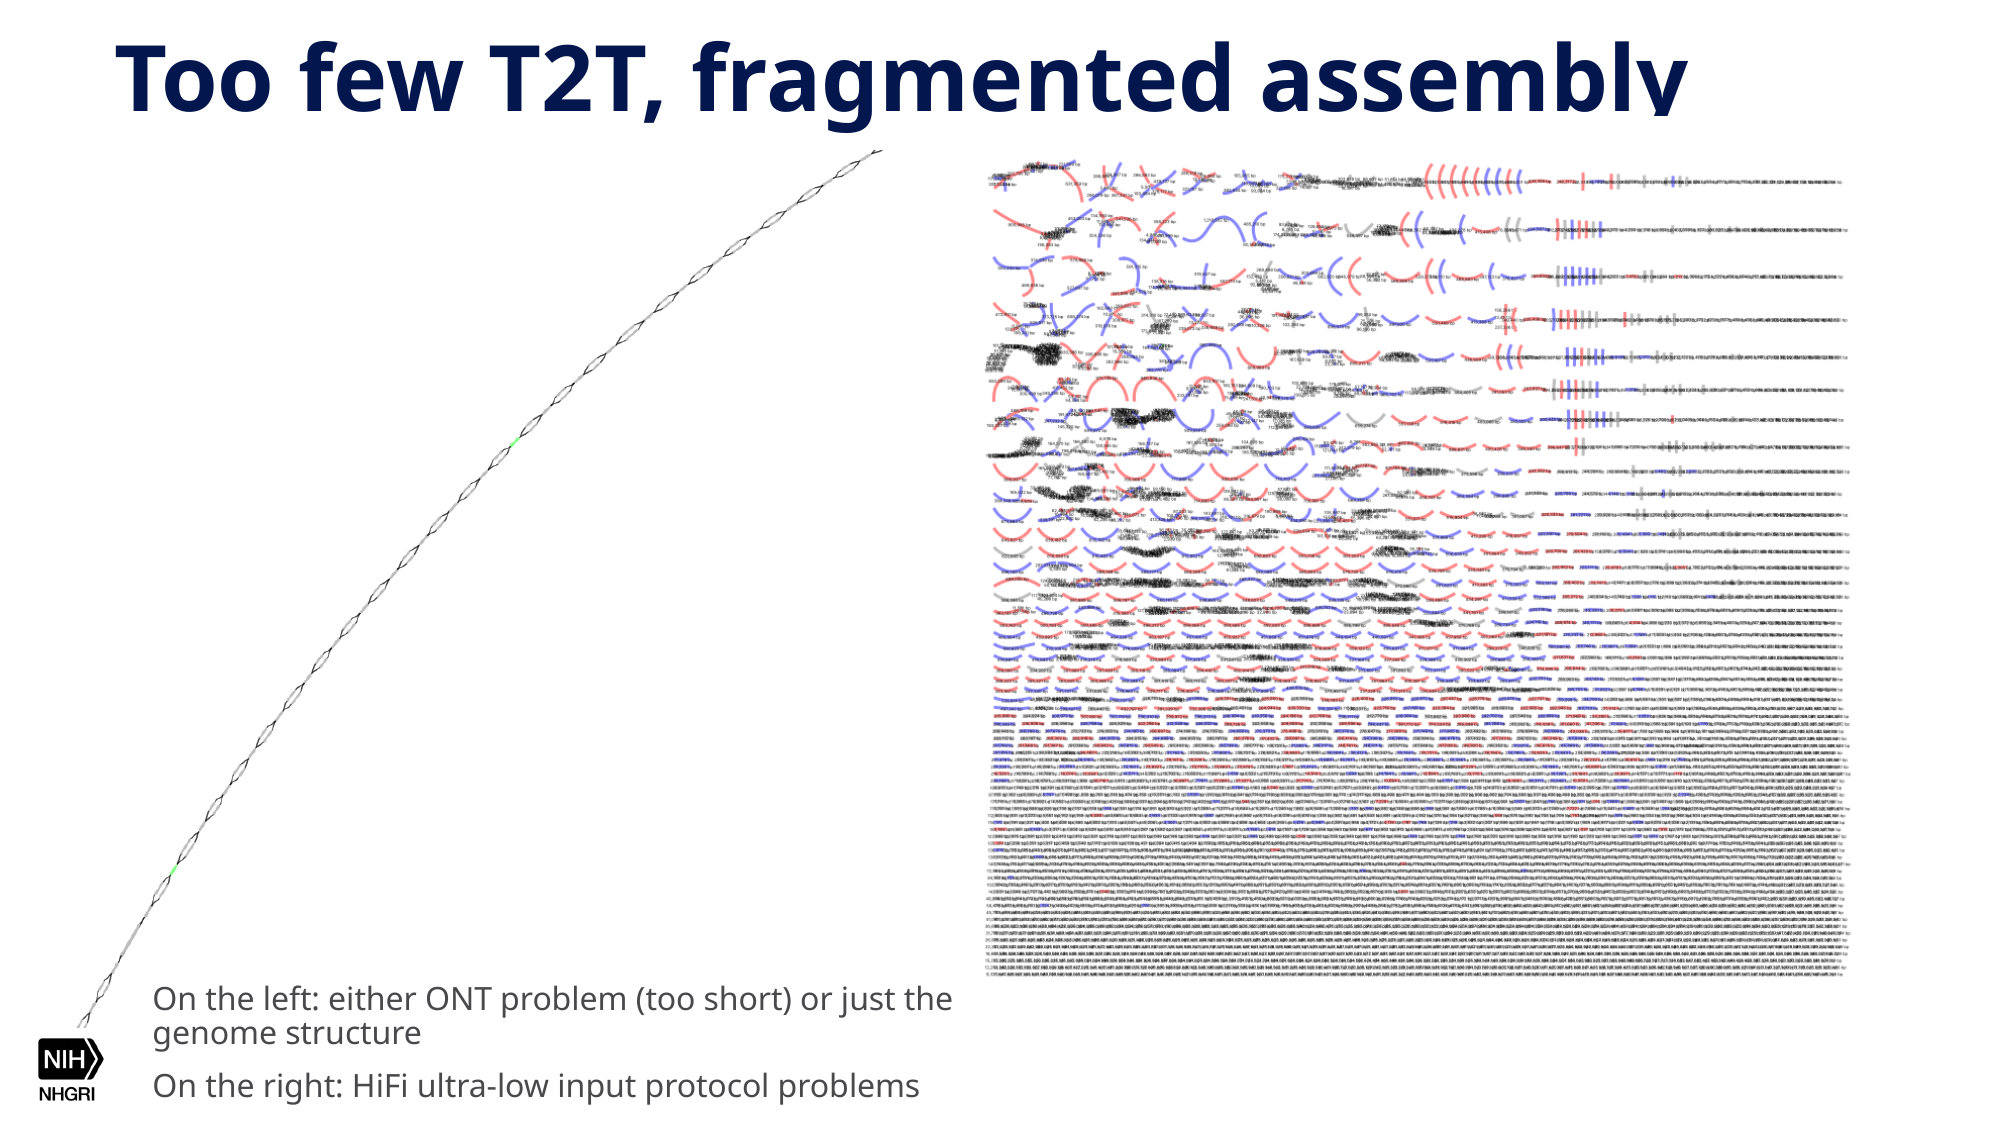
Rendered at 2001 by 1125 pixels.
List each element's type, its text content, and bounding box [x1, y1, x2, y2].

title Too few T2T, fragmented assembly [94, 12, 1906, 235]
picture [38, 1038, 104, 1101]
picture [949, 116, 1888, 1020]
list On the left: either ONT problem (too short) or just the genome structure On the right: HiFi ultra-low input protocol problems [137, 975, 1049, 1112]
picture [24, 149, 900, 1028]
